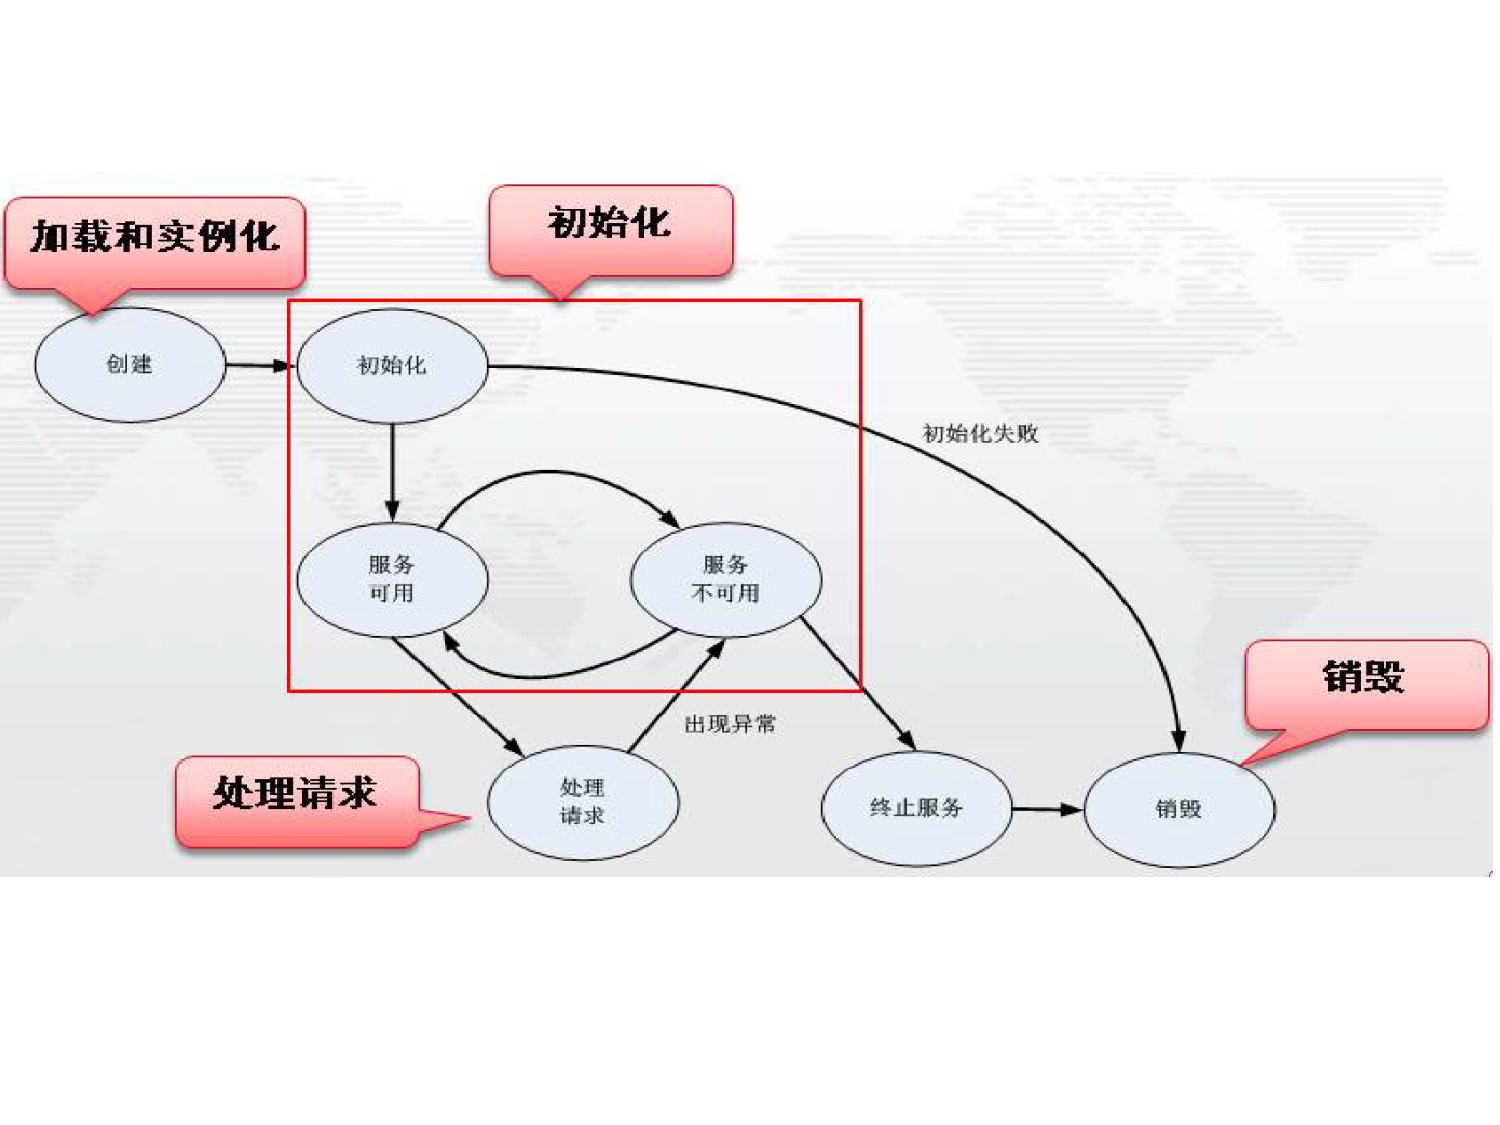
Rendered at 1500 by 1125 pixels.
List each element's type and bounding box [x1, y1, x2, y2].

picture [0, 172, 1494, 878]
